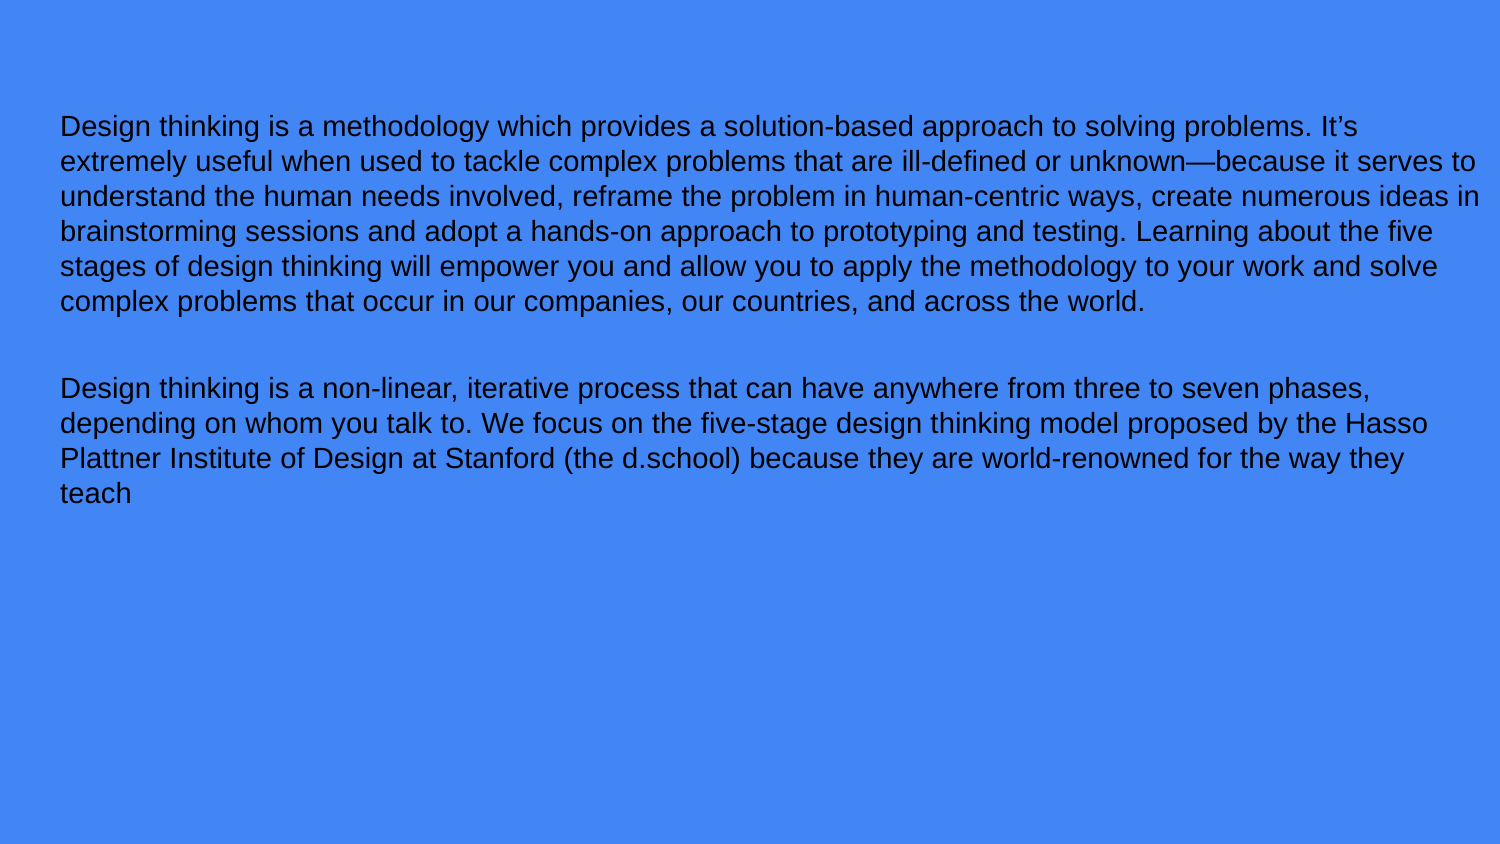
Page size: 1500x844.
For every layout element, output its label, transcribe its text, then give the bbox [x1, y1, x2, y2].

text_box Design thinking is a non-linear, iterative process that can have anywhere from three to seven phases, depending on whom you talk to. We focus on the five-stage design thinking model proposed by the Hasso Plattner Institute of Design at Stanford (the d.school) because they are world-renowned for the way they teach [45, 354, 1500, 525]
text_box Design thinking is a methodology which provides a solution-based approach to solving problems. It’s extremely useful when used to tackle complex problems that are ill-defined or unknown—because it serves to understand the human needs involved, reframe the problem in human-centric ways, create numerous ideas in brainstorming sessions and adopt a hands-on approach to prototyping and testing. Learning about the five stages of design thinking will empower you and allow you to apply the methodology to your work and solve complex problems that occur in our companies, our countries, and across the world. [45, 92, 1500, 333]
